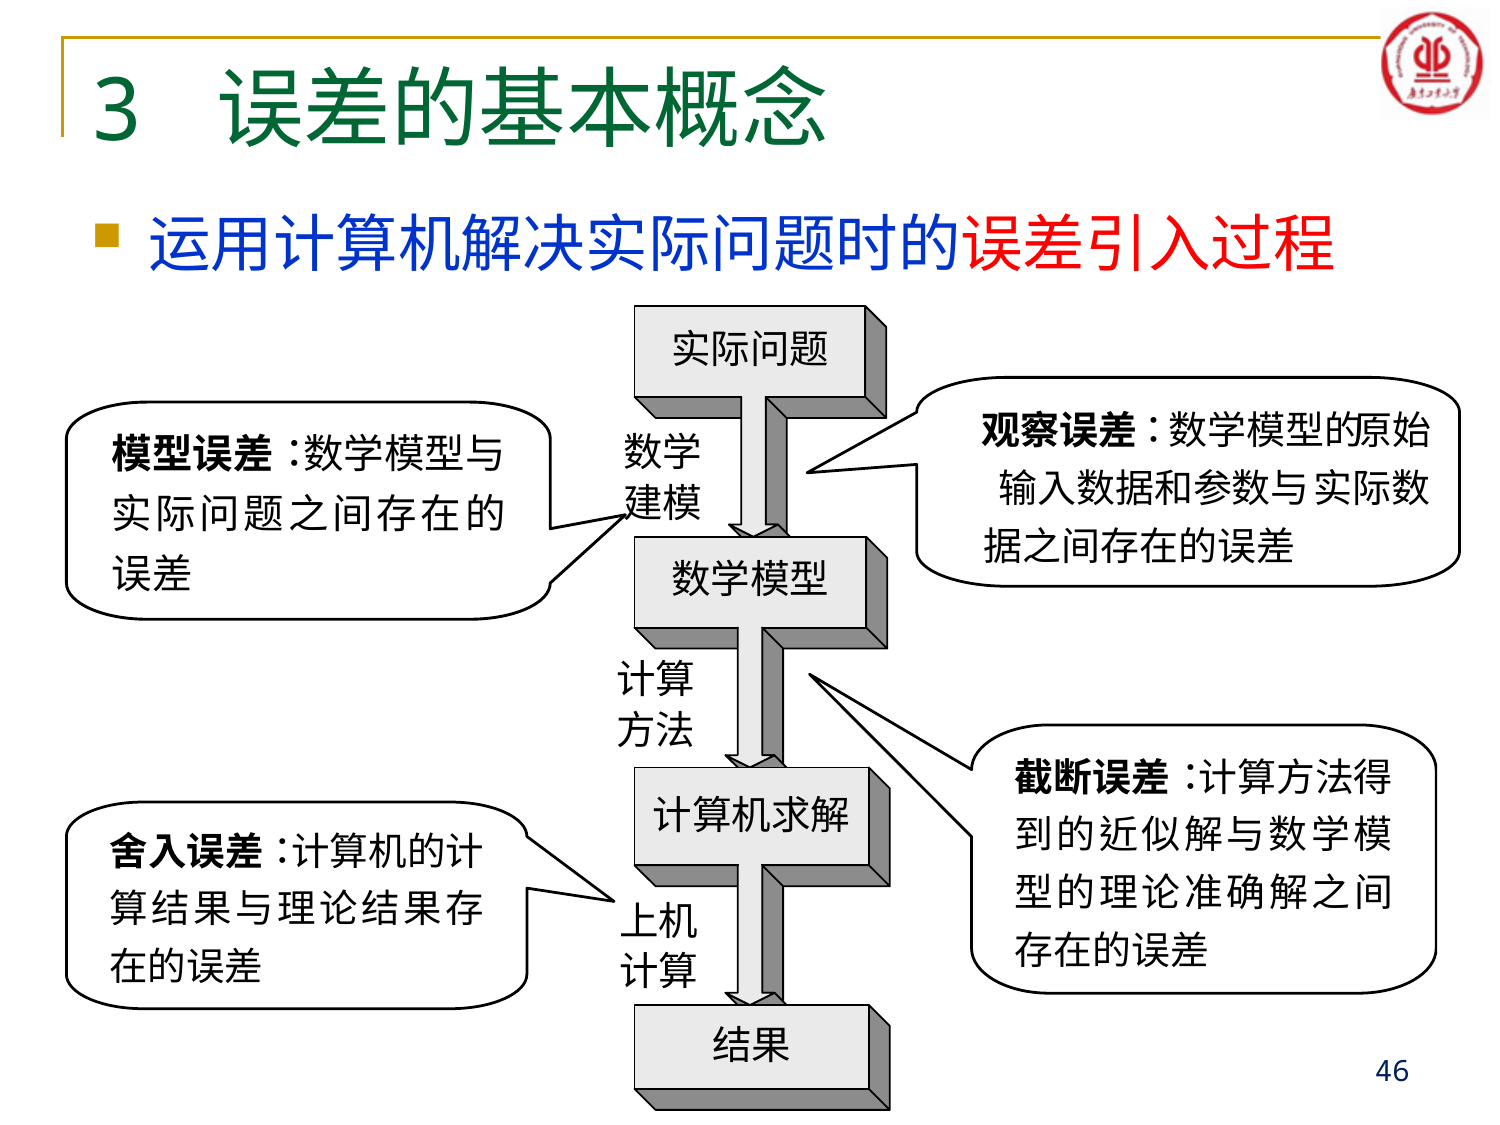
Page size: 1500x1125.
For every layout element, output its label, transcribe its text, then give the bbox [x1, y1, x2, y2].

title 3 误差的基本概念 [75, 45, 1425, 233]
list 运用计算机解决实际问题时的误差引入过程 [76, 196, 1495, 263]
picture [36, 264, 1495, 1125]
picture [1380, 7, 1491, 120]
